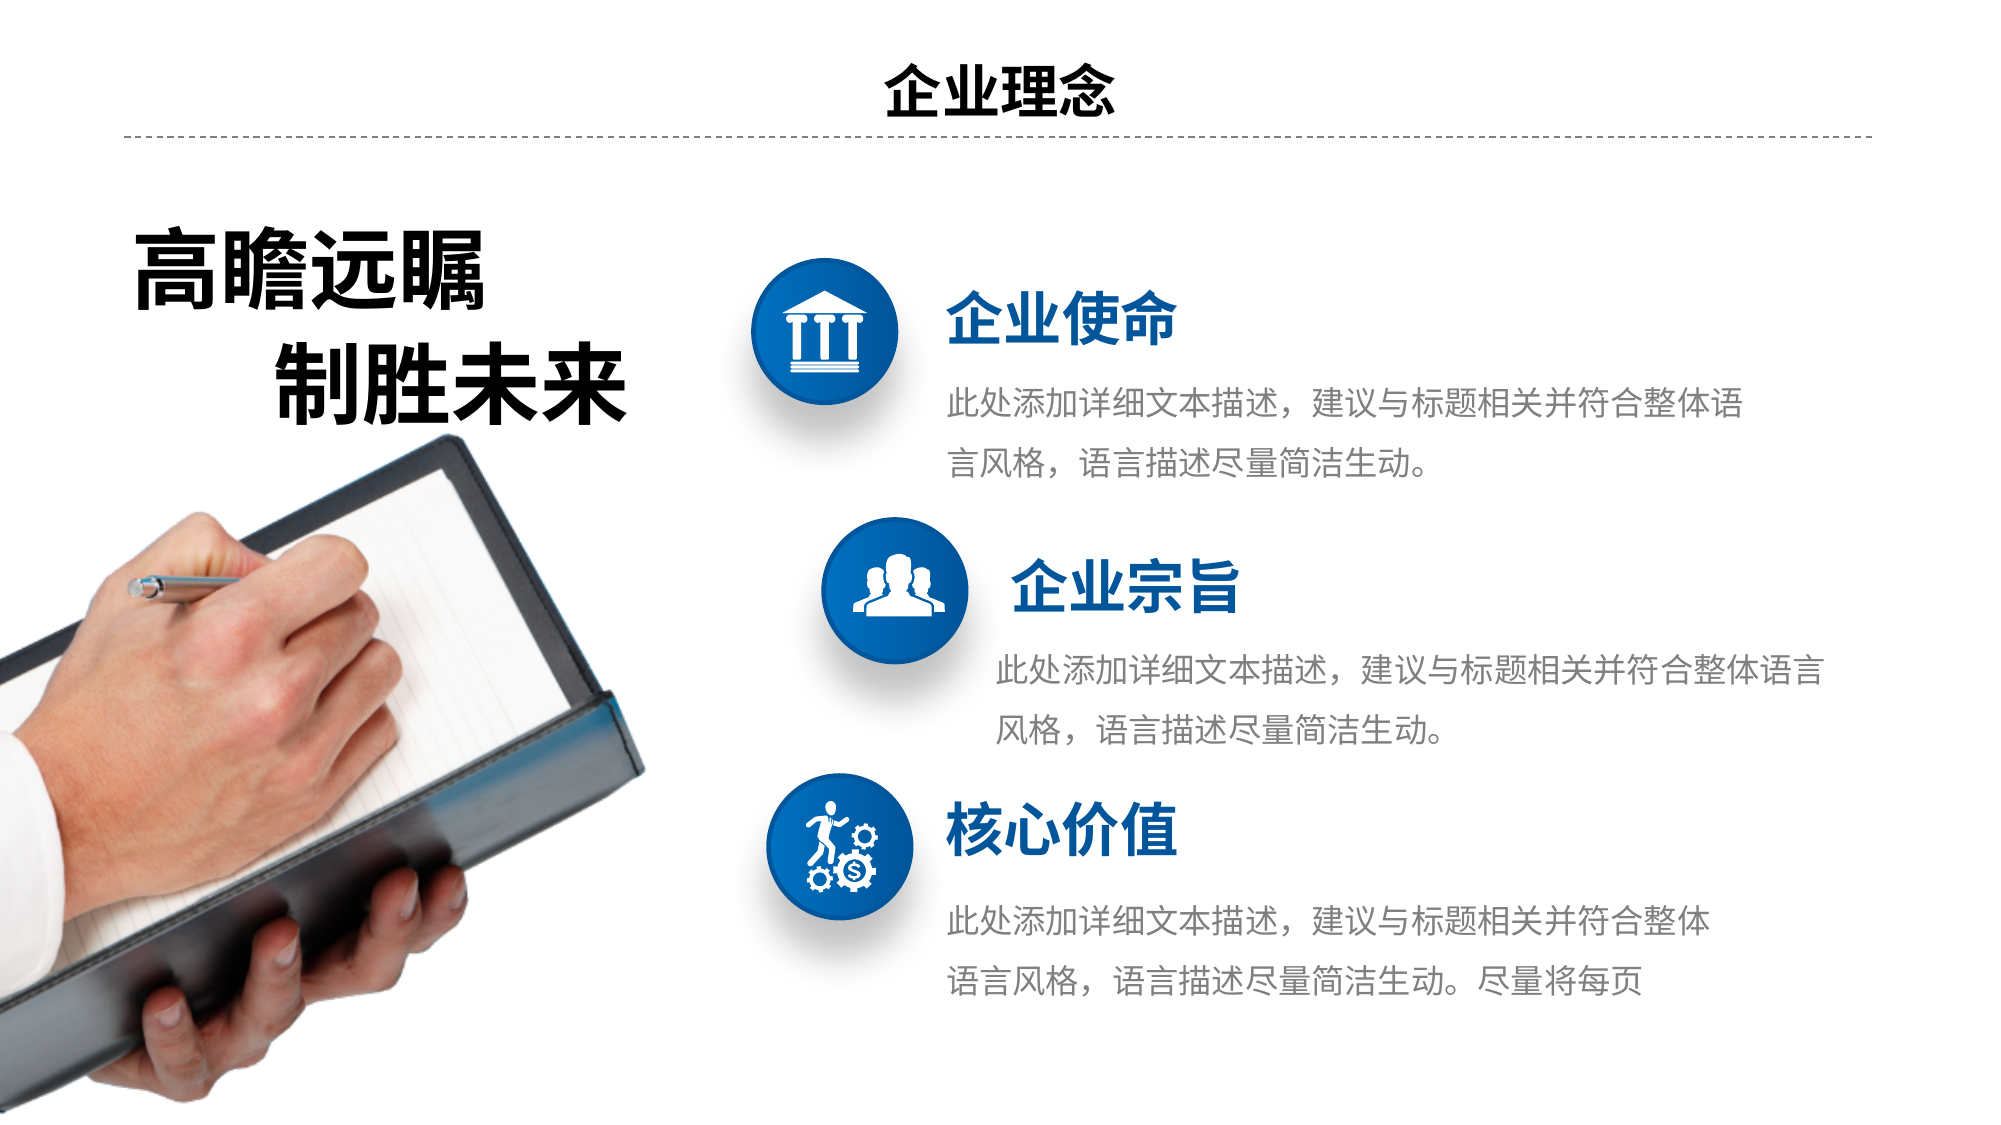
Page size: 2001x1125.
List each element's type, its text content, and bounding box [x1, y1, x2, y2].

picture [0, 432, 655, 1125]
text_box 企业理念 [586, 48, 1414, 133]
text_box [768, 775, 912, 919]
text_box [930, 782, 1739, 1059]
text_box 高瞻远瞩 [131, 213, 618, 321]
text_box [995, 539, 1841, 807]
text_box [823, 519, 967, 662]
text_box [753, 260, 896, 403]
text_box 制胜未来 [273, 329, 733, 436]
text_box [930, 271, 1764, 541]
